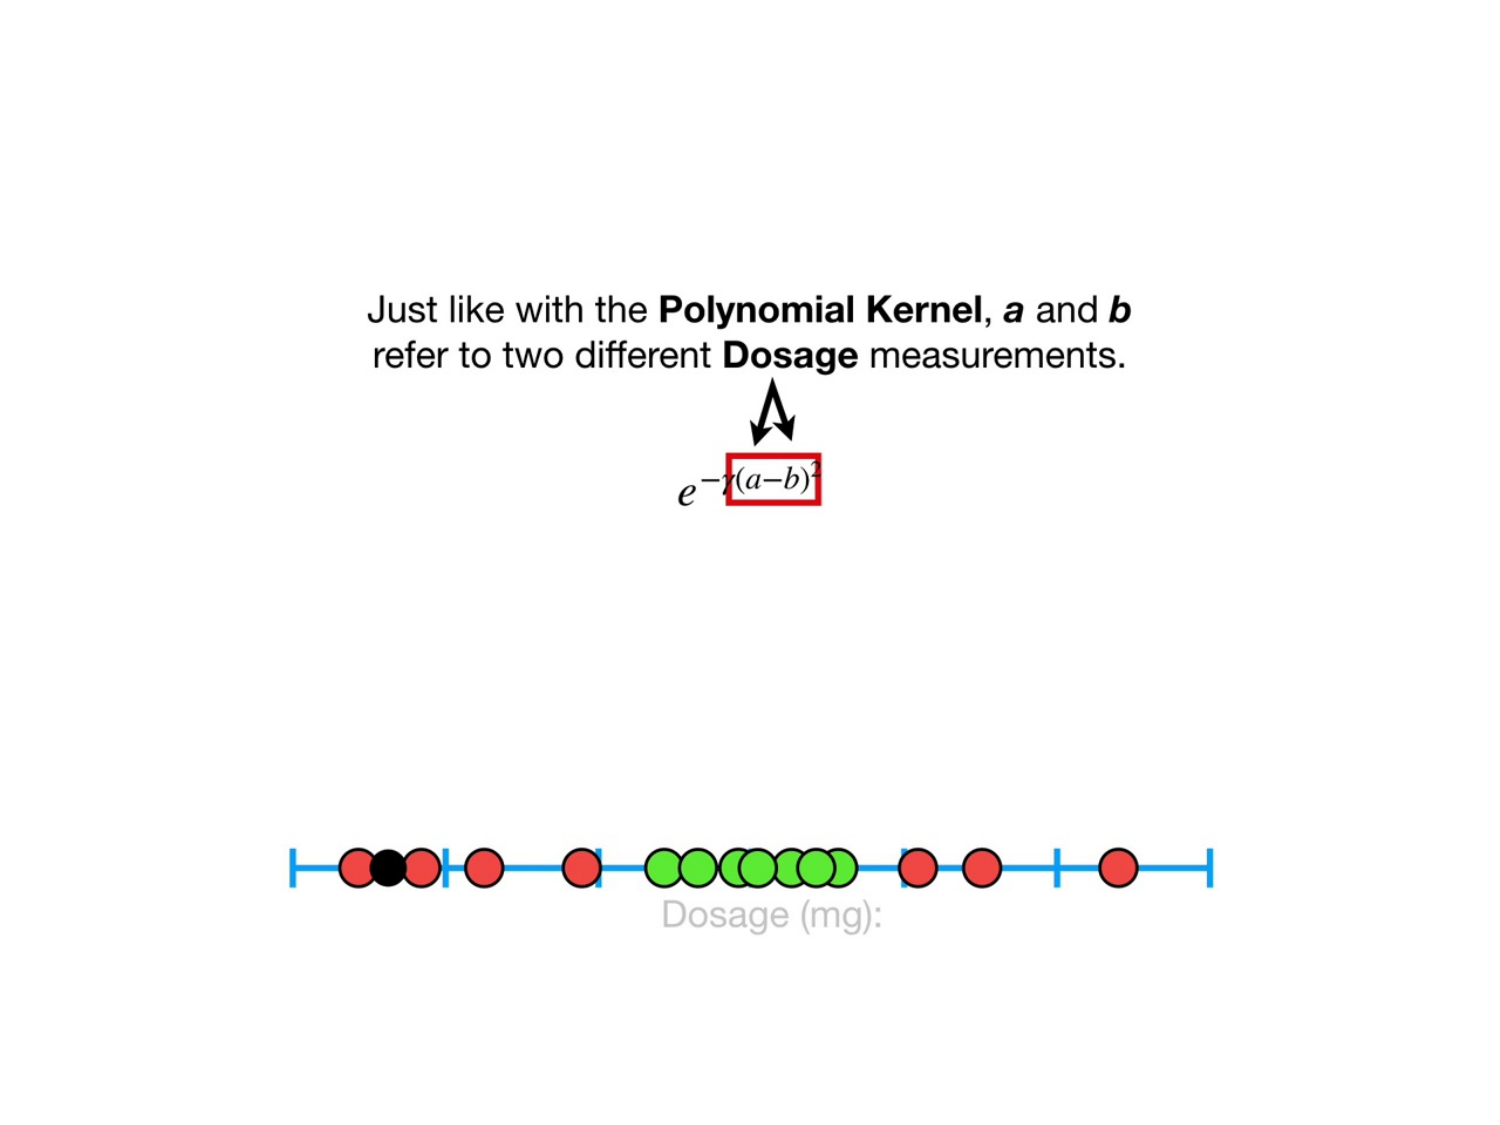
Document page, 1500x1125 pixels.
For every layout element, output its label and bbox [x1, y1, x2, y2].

picture [0, 140, 1500, 985]
